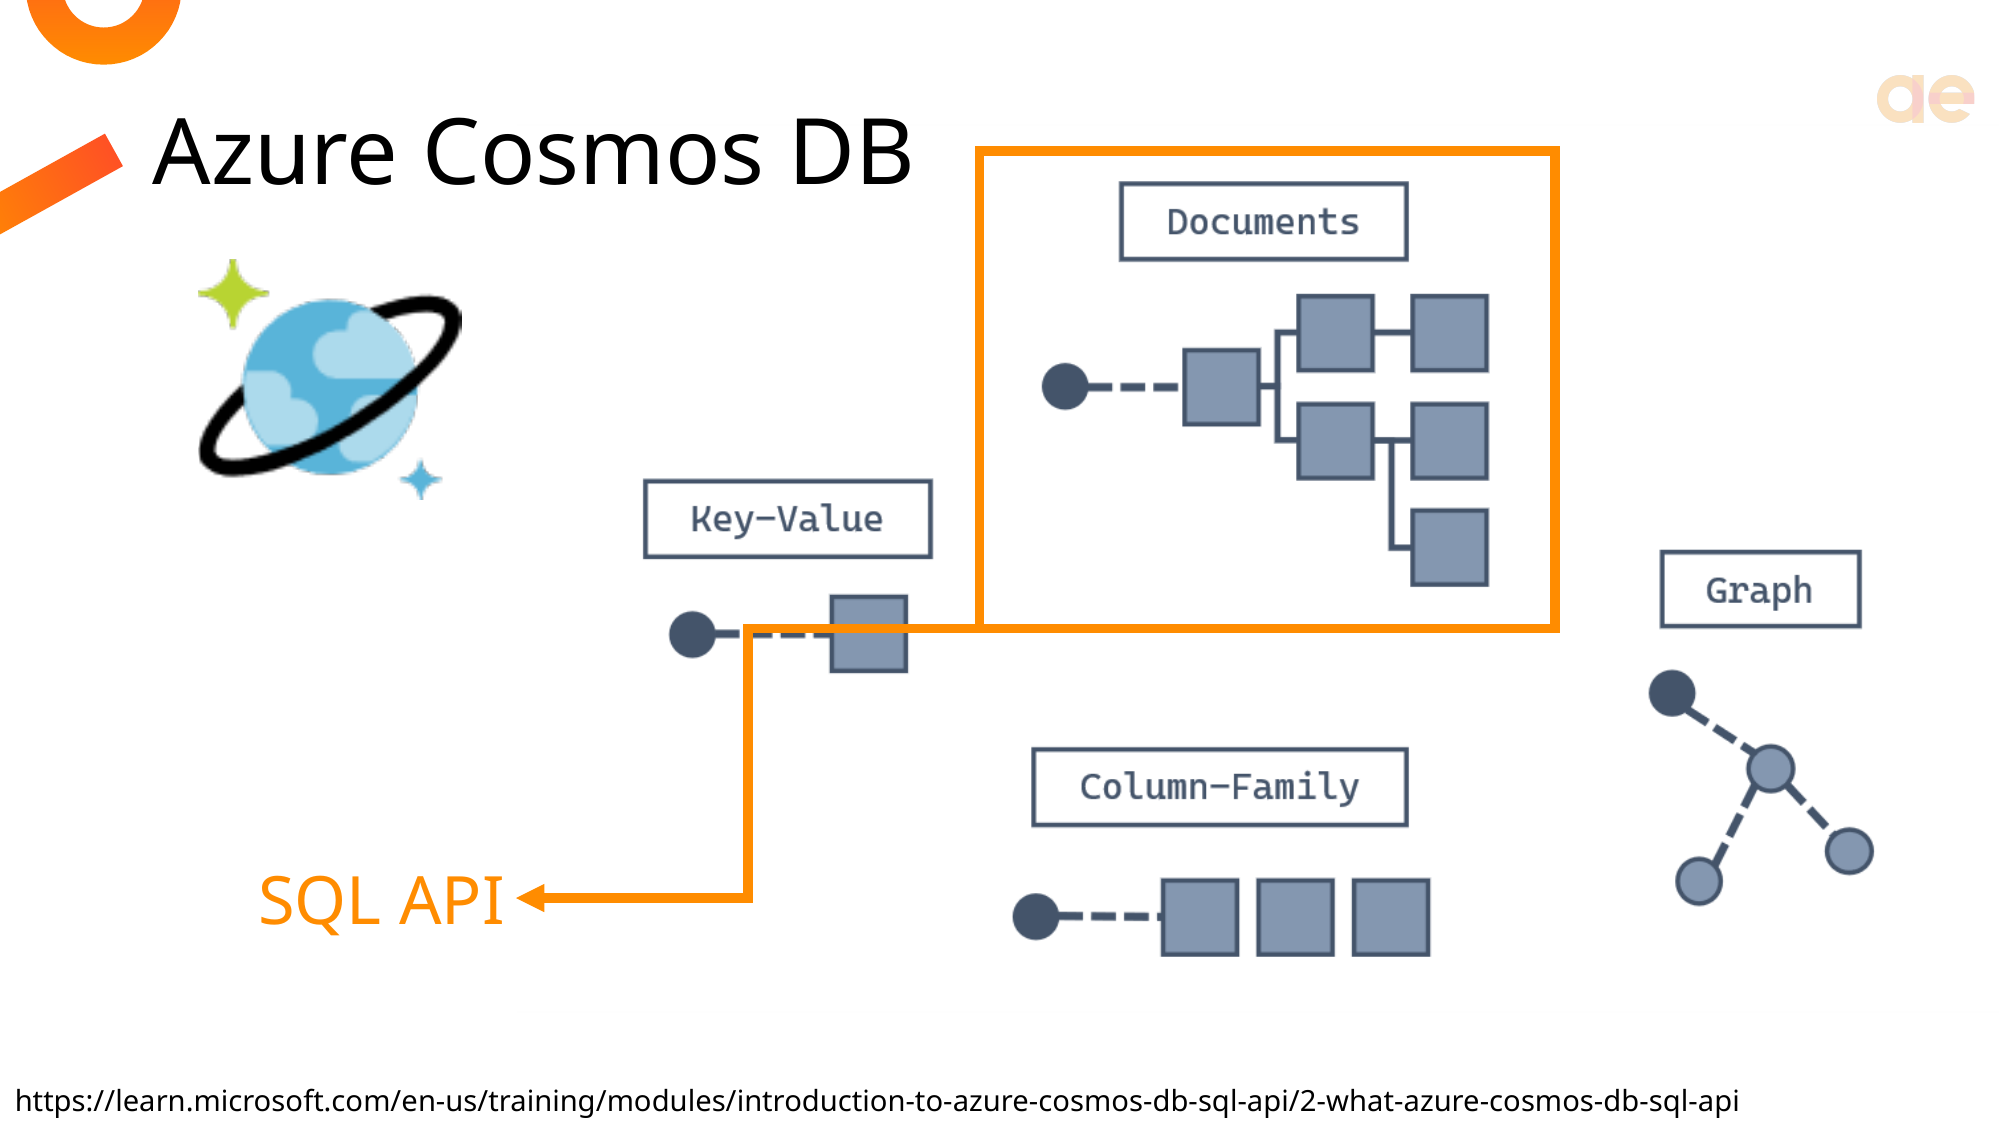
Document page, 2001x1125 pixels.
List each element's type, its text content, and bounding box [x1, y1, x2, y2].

text_box https://learn.microsoft.com/en-us/training/modules/introduction-to-azure-cosmos-db-sql-api/2-what-azure-cosmos-db-sql-api [0, 1074, 2000, 1125]
title Azure Cosmos DB [137, 79, 1863, 212]
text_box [516, 628, 980, 899]
picture [198, 259, 462, 500]
text_box SQL API [243, 850, 516, 945]
picture [516, 75, 2000, 1014]
